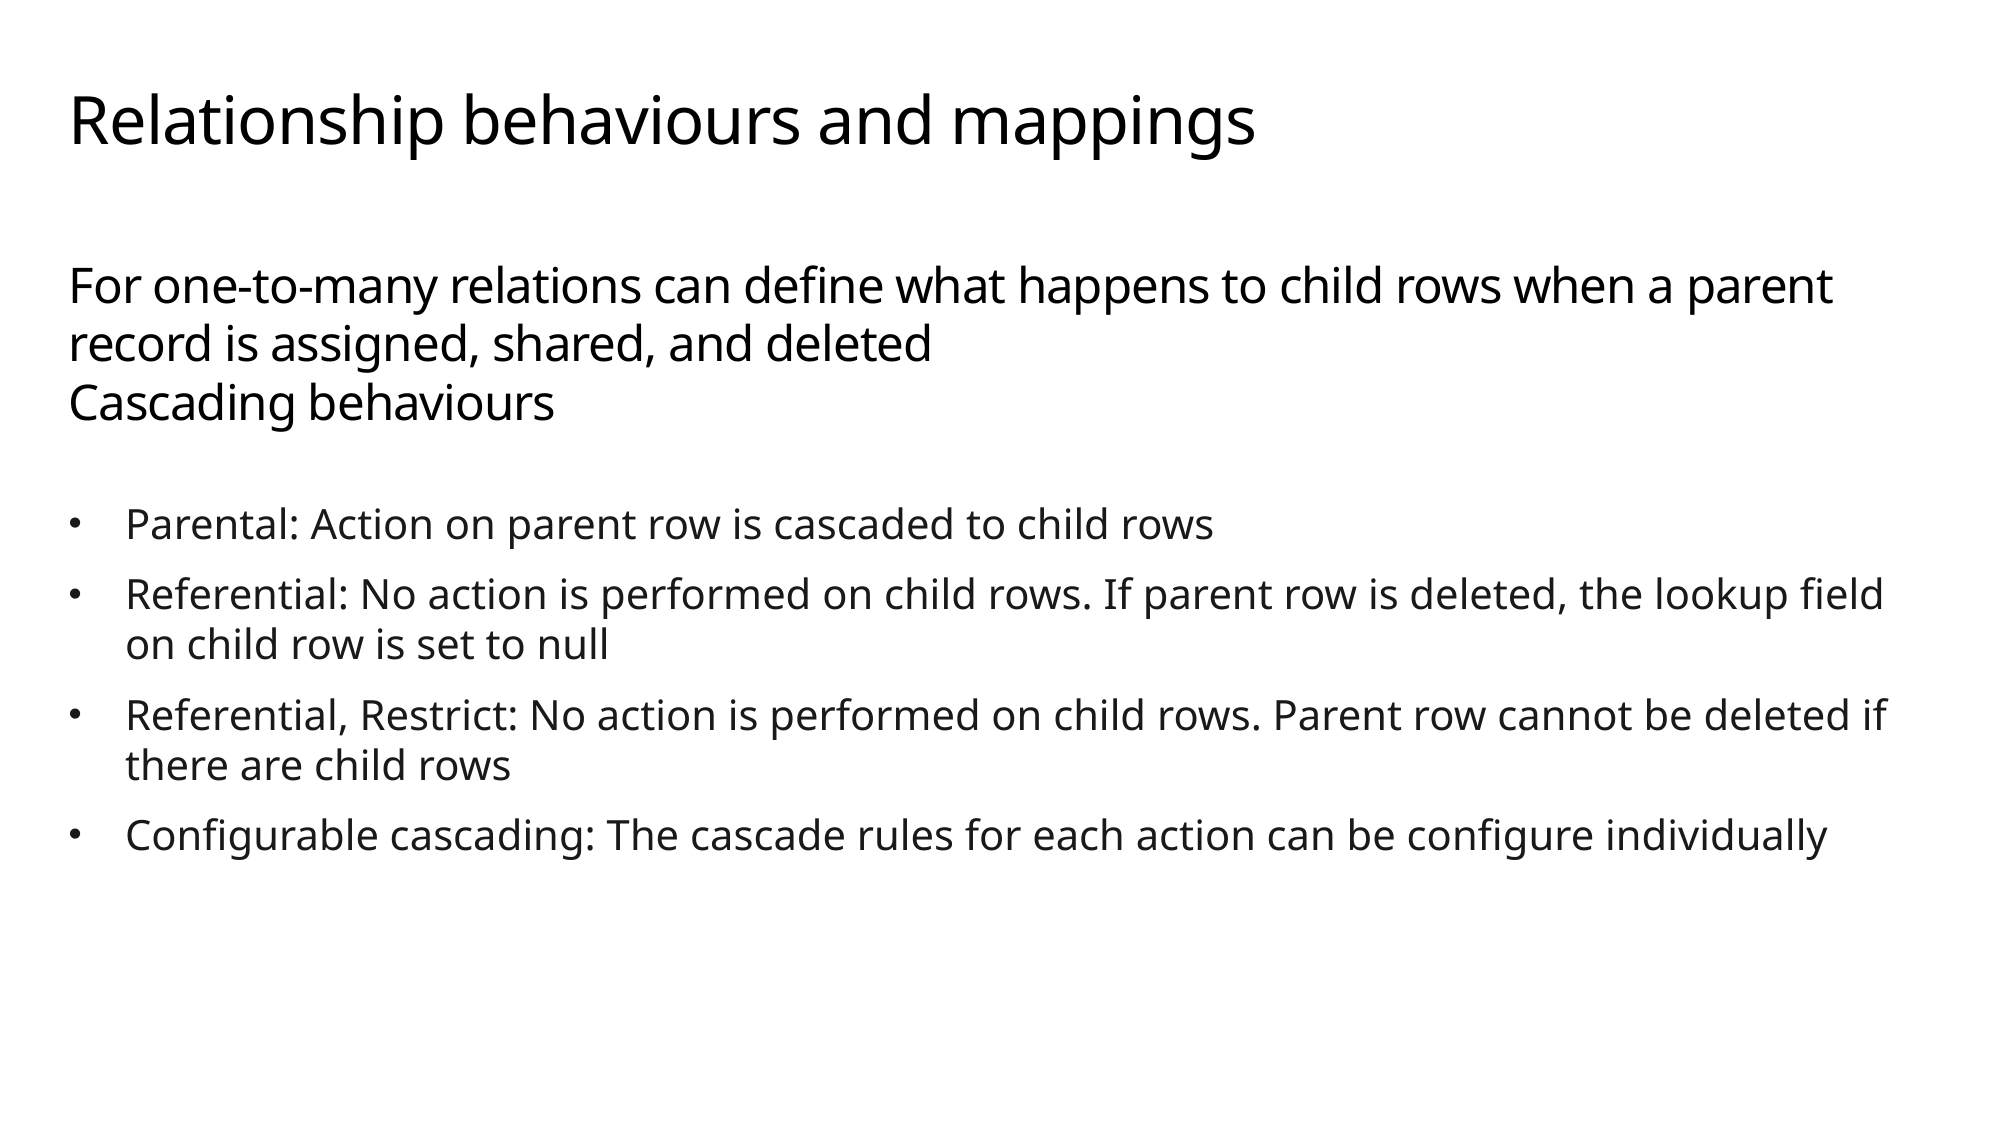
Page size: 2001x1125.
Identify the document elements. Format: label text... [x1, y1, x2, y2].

list For one-to-many relations can define what happens to child rows when a parent record is assigned, shared, and deleted Cascading behaviours Parental: Action on parent row is cascaded to child rows Referential: No action is performed on child rows. If parent row is deleted, the lookup field on child row is set to null Referential, Restrict: No action is performed on child rows. Parent row cannot be deleted if there are child rows Configurable cascading: The cascade rules for each action can be configure individually [68, 238, 1930, 1096]
title Relationship behaviours and mappings [68, 72, 1930, 184]
